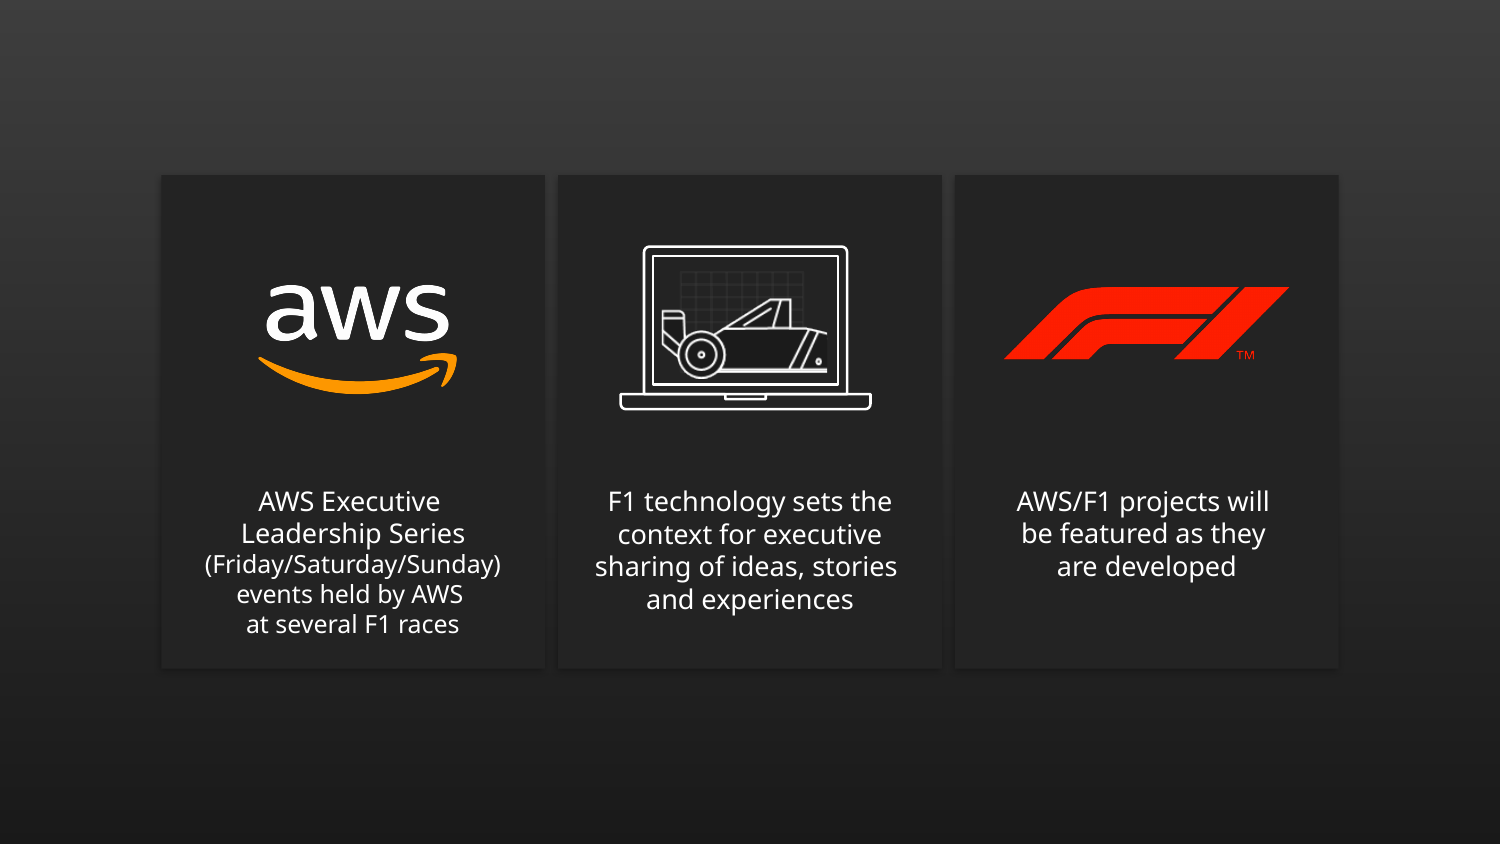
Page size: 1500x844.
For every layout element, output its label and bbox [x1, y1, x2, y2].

text_box [161, 174, 546, 669]
text_box [0, 0, 1500, 844]
text_box [954, 174, 1339, 669]
text_box [557, 174, 943, 669]
